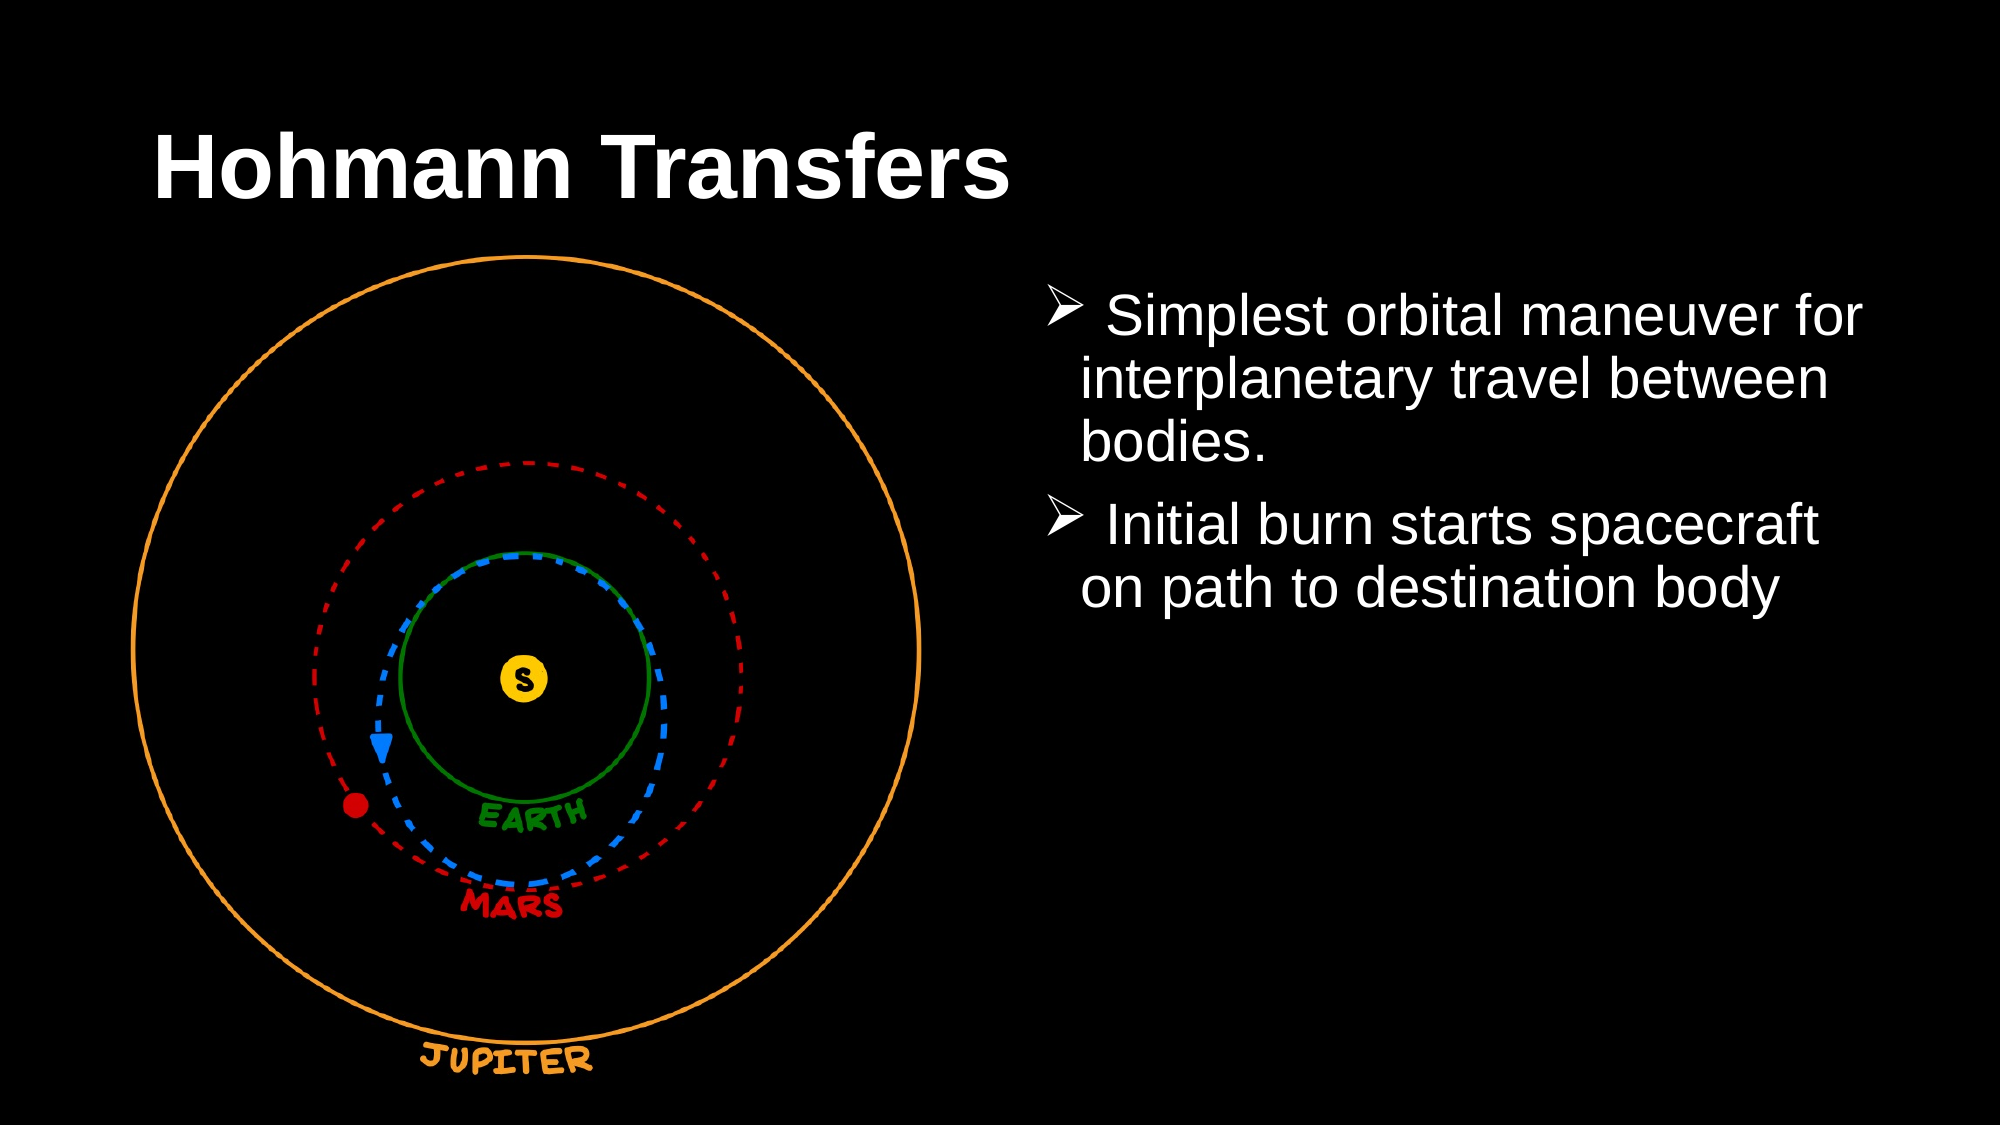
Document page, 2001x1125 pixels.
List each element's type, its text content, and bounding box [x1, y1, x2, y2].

list Simplest orbital maneuver for interplanetary travel between bodies. Initial burn starts spacecraft on path to destination body [1027, 277, 1891, 992]
picture [109, 247, 935, 1088]
title Hohmann Transfers [137, 59, 1863, 278]
